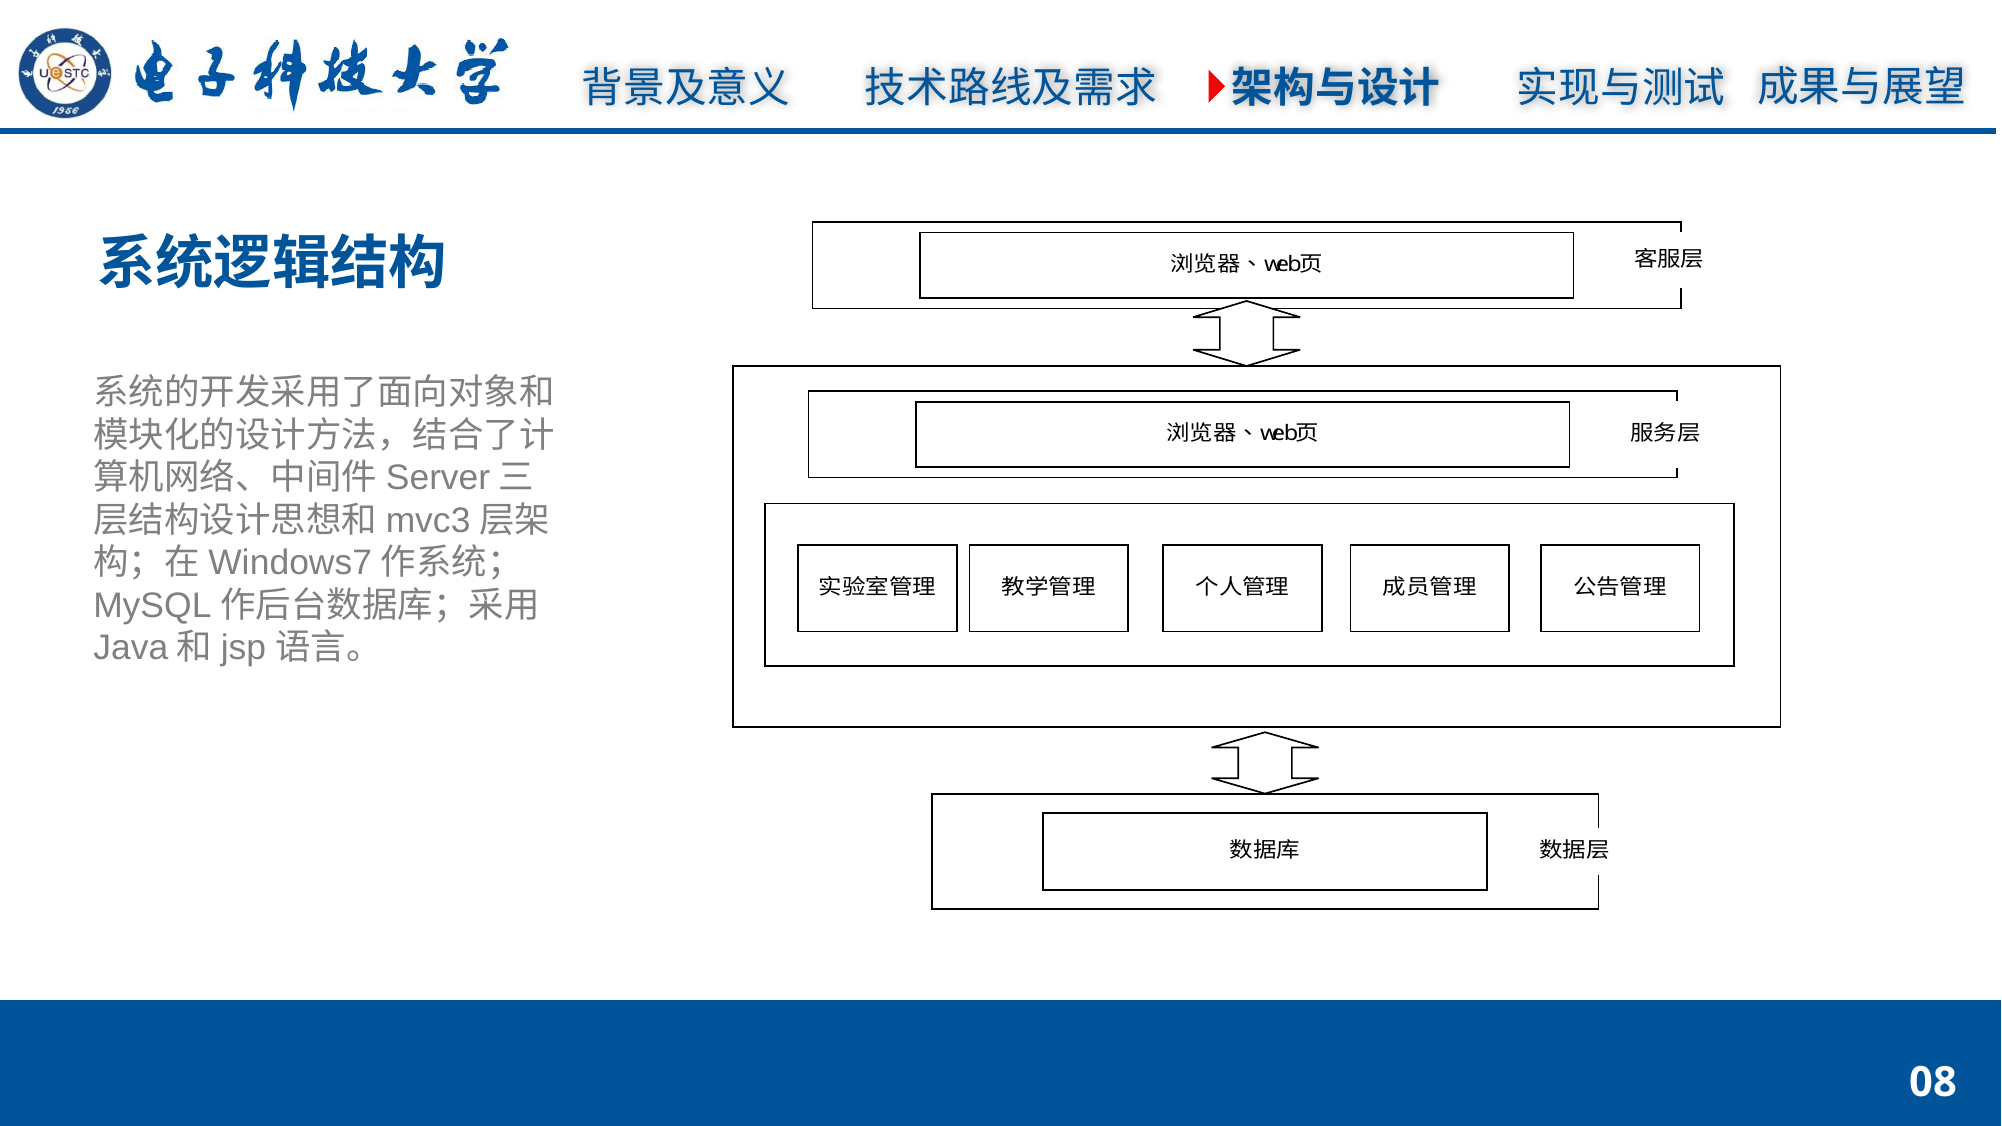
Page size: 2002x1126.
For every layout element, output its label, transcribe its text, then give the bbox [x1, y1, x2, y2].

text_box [728, 217, 1783, 1031]
text_box 系统逻辑结构 [82, 208, 462, 303]
text_box 成果与展望 [1742, 51, 2001, 167]
text_box 实现与测试 [1502, 53, 1756, 119]
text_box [1865, 1034, 2001, 1126]
text_box 系统的开发采用了面向对象和模块化的设计方法，结合了计算机网络、中间件Server三层结构设计思想和mvc3层架构；在Windows7作系统；MySQL作后台数据库；采用Java和jsp语言。 [78, 361, 581, 675]
text_box 背景及意义 [566, 53, 825, 118]
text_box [1196, 53, 1493, 120]
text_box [16, 27, 510, 119]
text_box 技术路线及需求 [850, 52, 1190, 118]
text_box [0, 1000, 2001, 1126]
